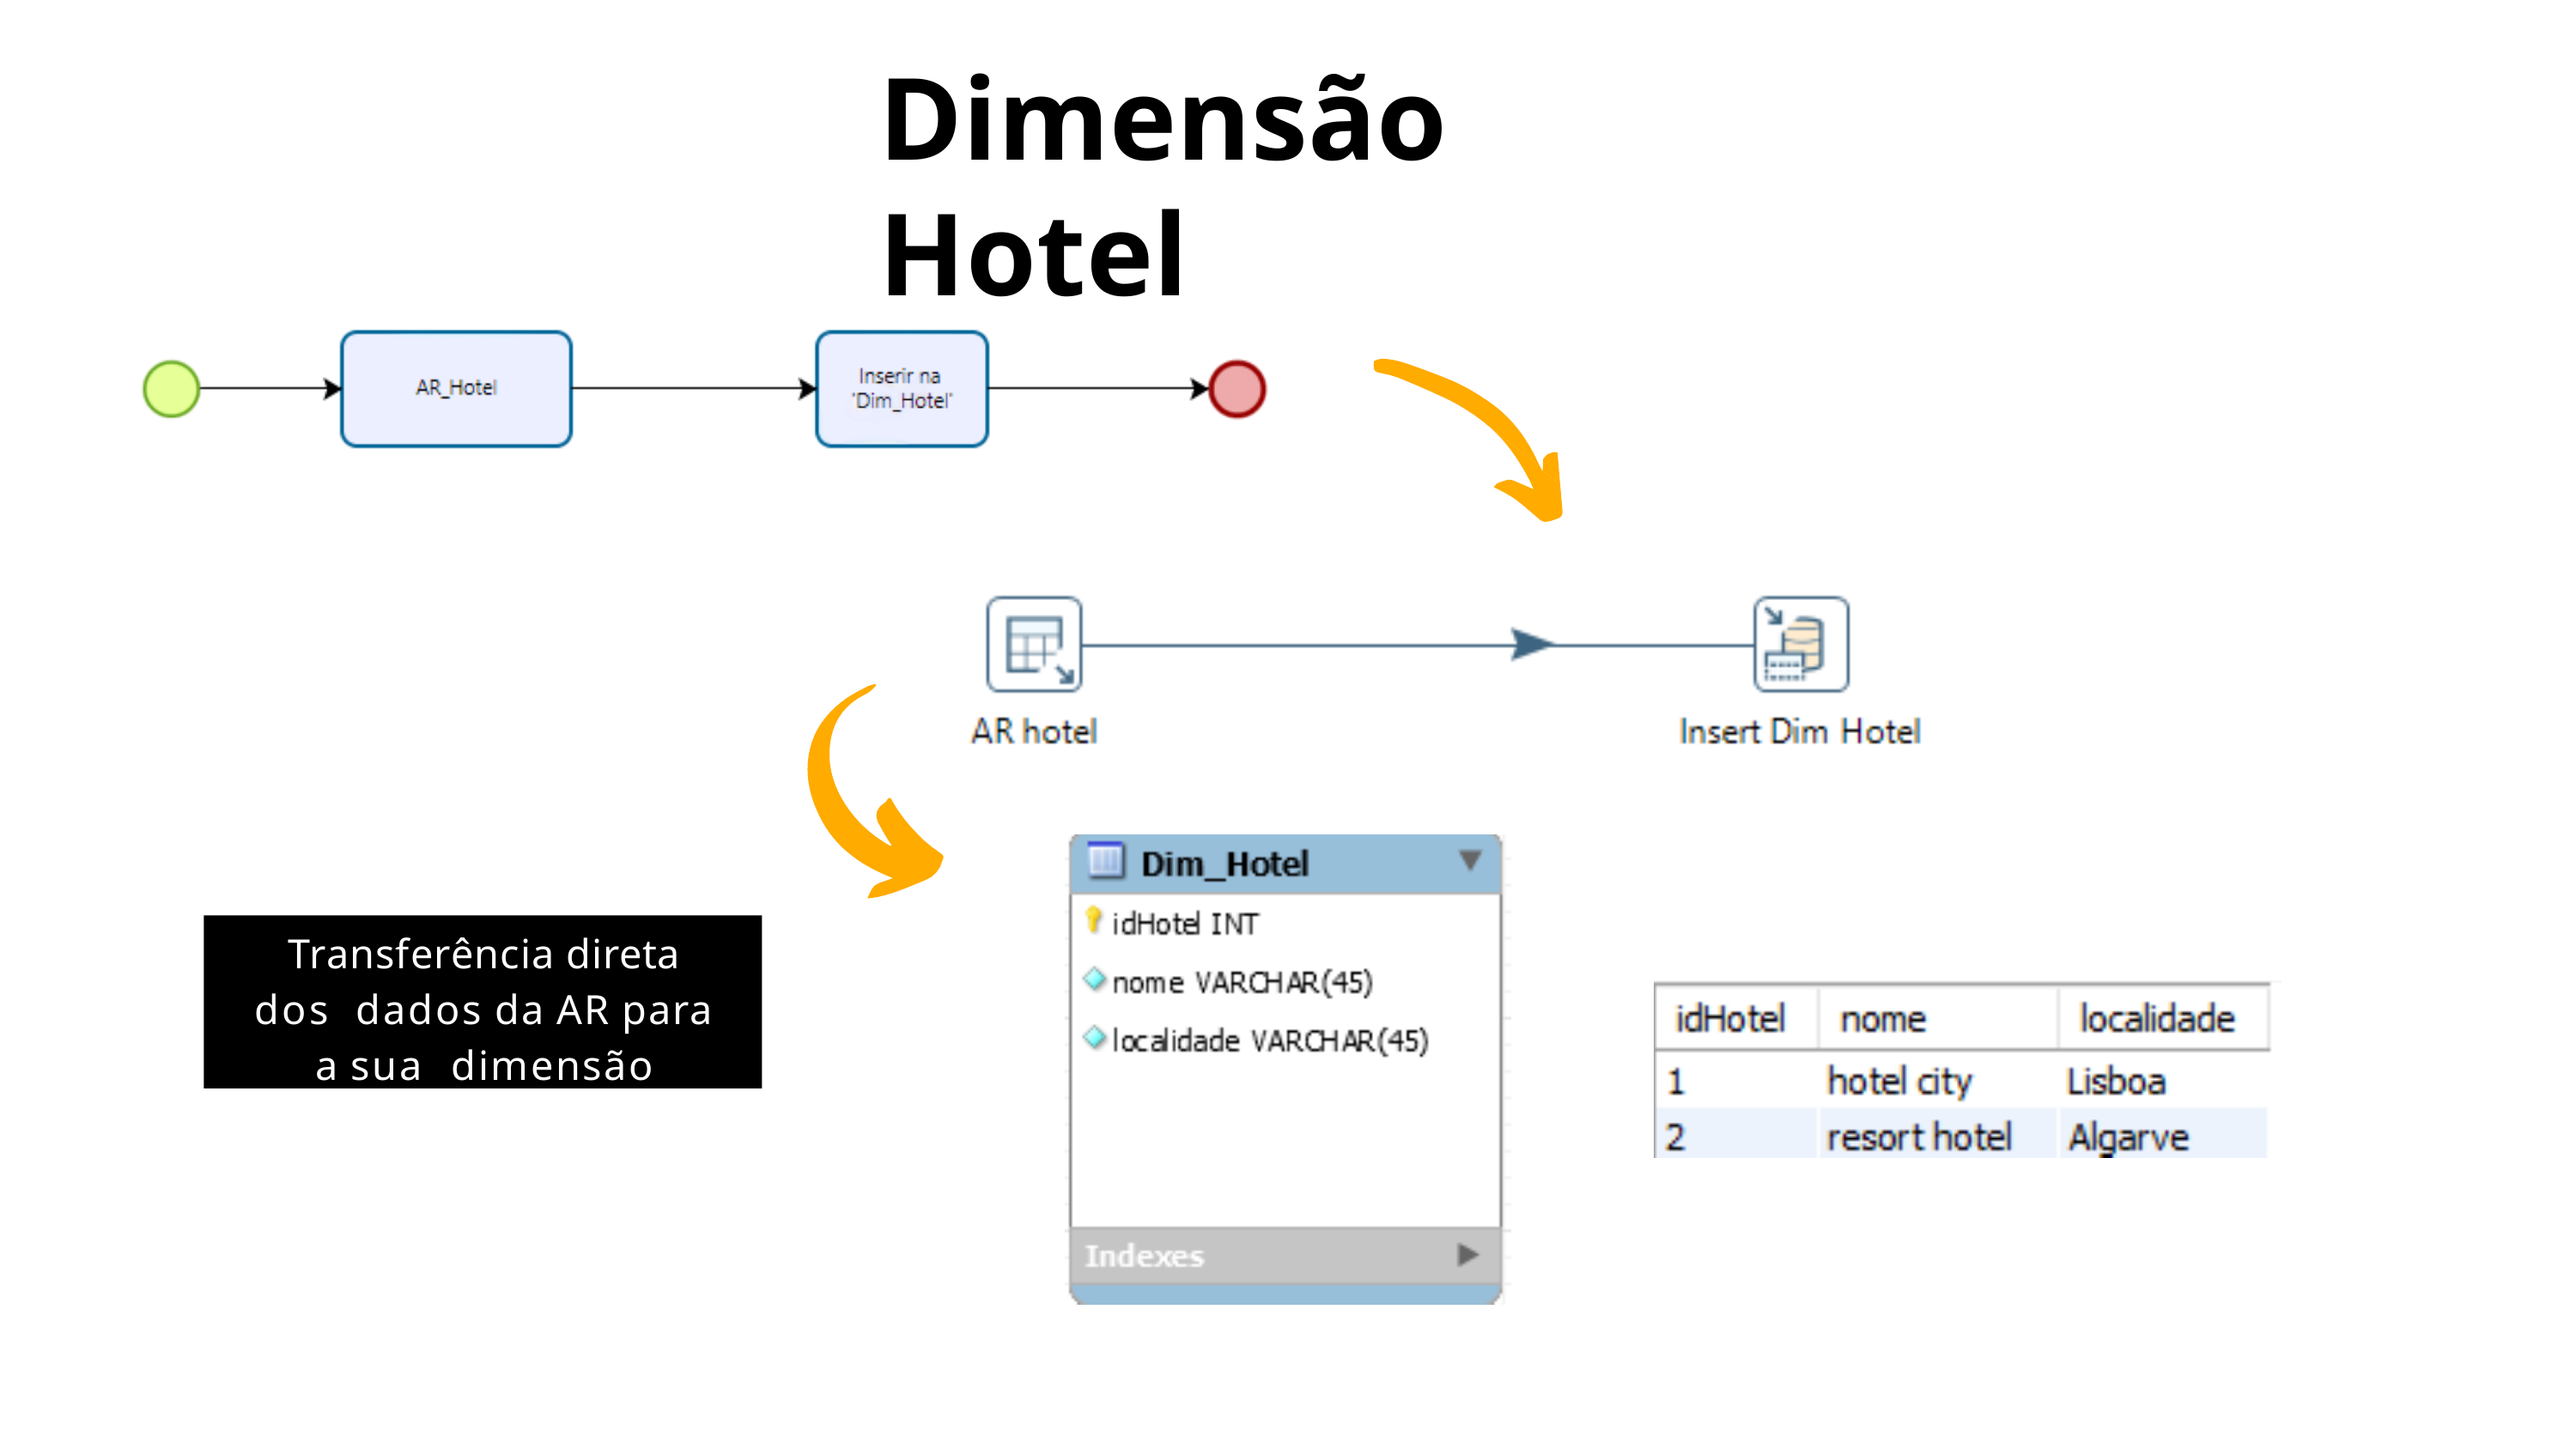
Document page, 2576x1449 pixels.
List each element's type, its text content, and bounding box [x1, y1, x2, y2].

text_box [1373, 358, 1563, 522]
text_box [807, 683, 944, 899]
picture [1654, 980, 2281, 1158]
title Dimensão Hotel [877, 44, 1699, 319]
picture [1065, 834, 1511, 1305]
picture [927, 552, 1938, 793]
text_box Transferência direta dos dados da AR para a sua dimensão [204, 915, 762, 1088]
picture [121, 285, 1289, 488]
